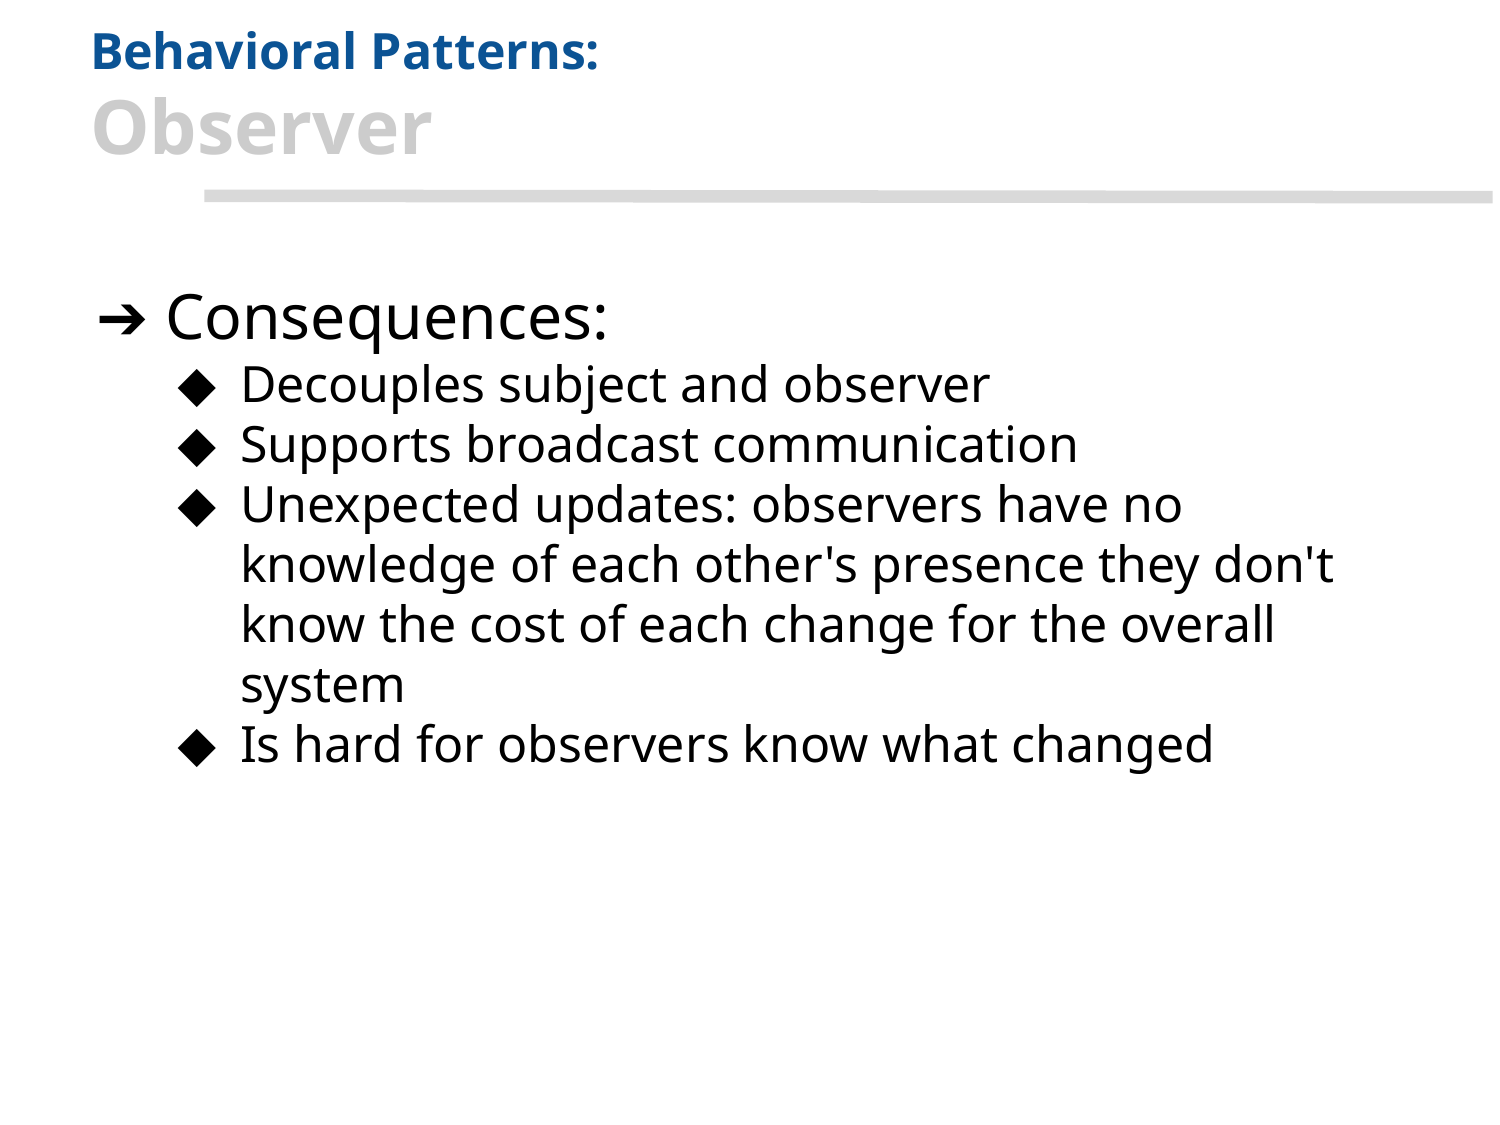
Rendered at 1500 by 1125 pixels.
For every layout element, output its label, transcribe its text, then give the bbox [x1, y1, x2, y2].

title Behavioral Patterns: Observer [75, 45, 1425, 185]
list Consequences: Decouples subject and observer Supports broadcast communication Unexpected updates: observers have no knowledge of each other's presence they don't know the cost of each change for the overall system Is hard for observers know what changed [75, 262, 1425, 1078]
